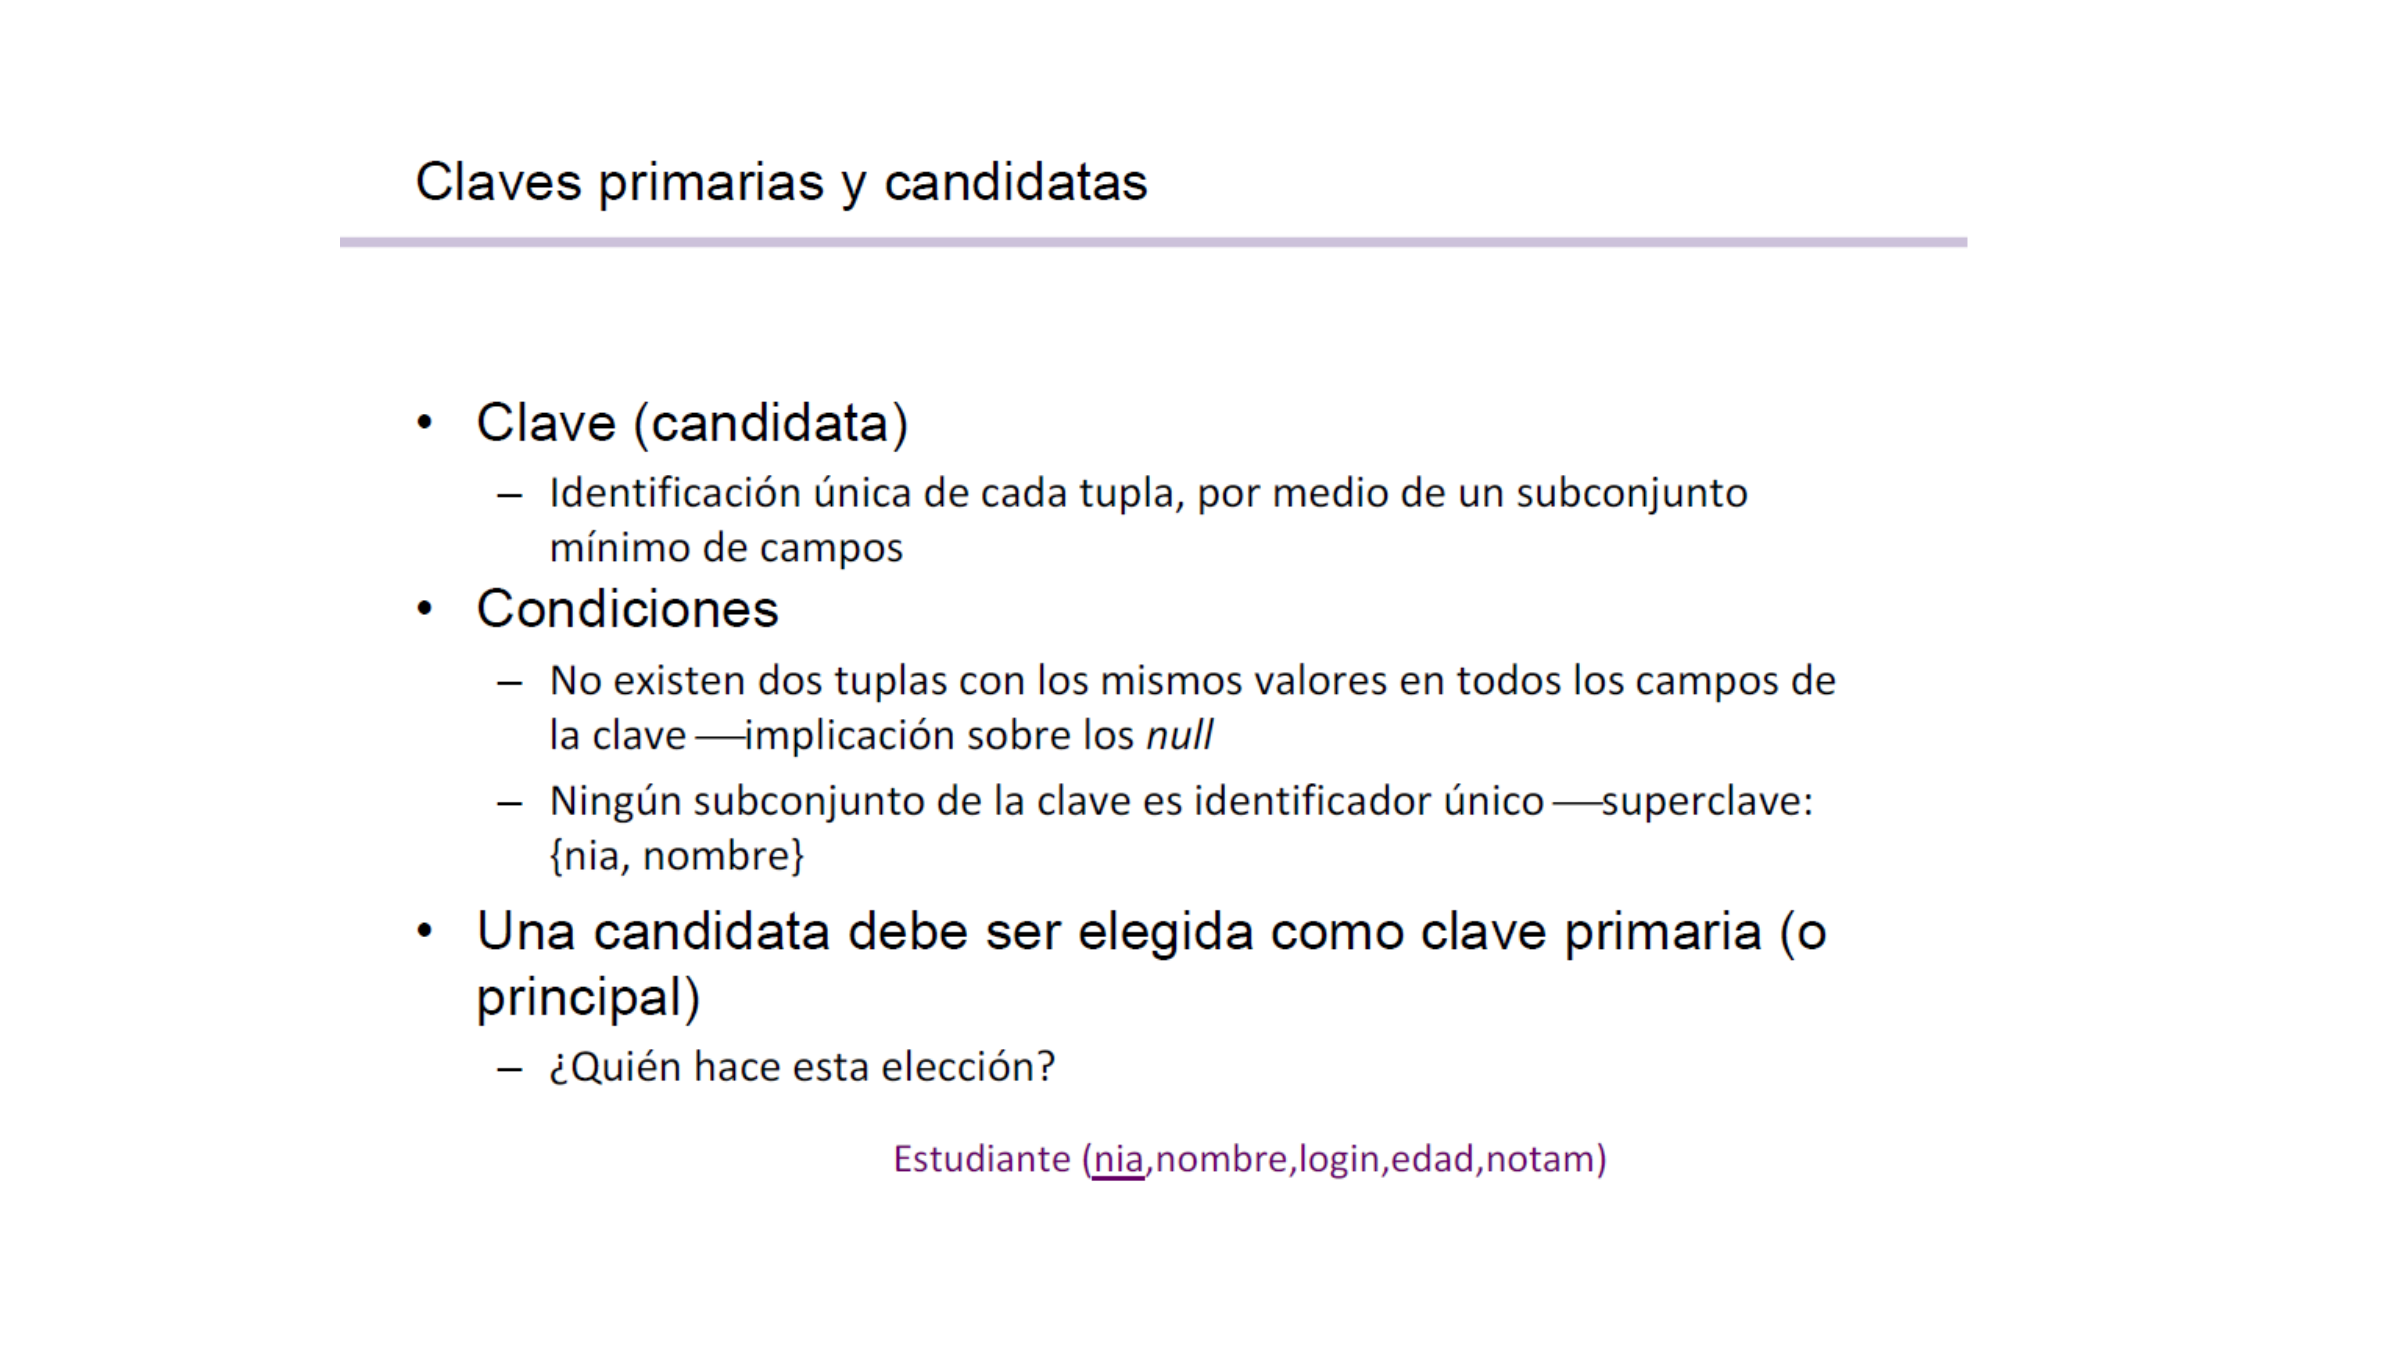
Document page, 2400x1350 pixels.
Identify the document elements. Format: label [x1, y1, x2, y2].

picture [340, 133, 2060, 1217]
